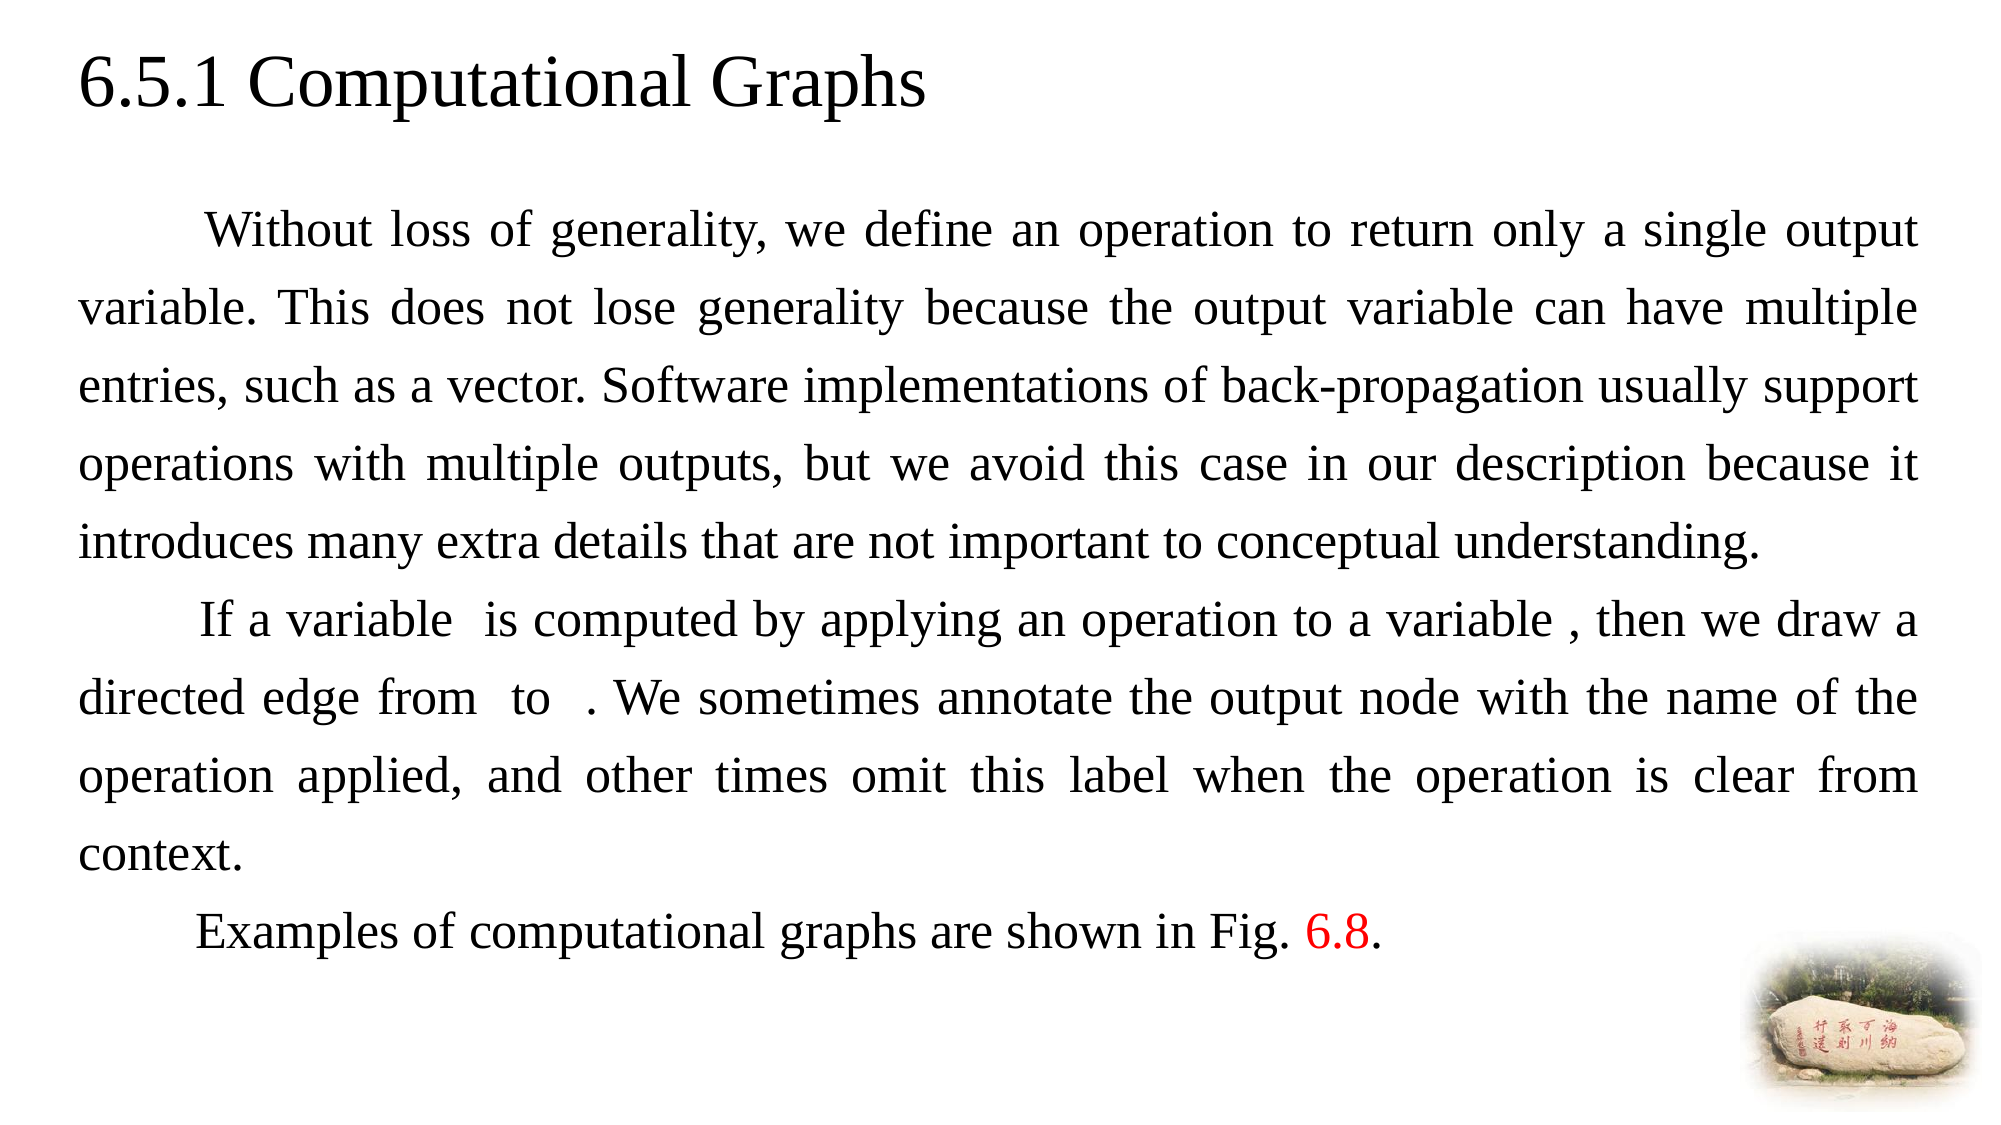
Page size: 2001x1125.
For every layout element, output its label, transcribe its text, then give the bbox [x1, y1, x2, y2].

picture [1740, 927, 1985, 1112]
title 6.5.1 Computational Graphs [63, 21, 1936, 142]
